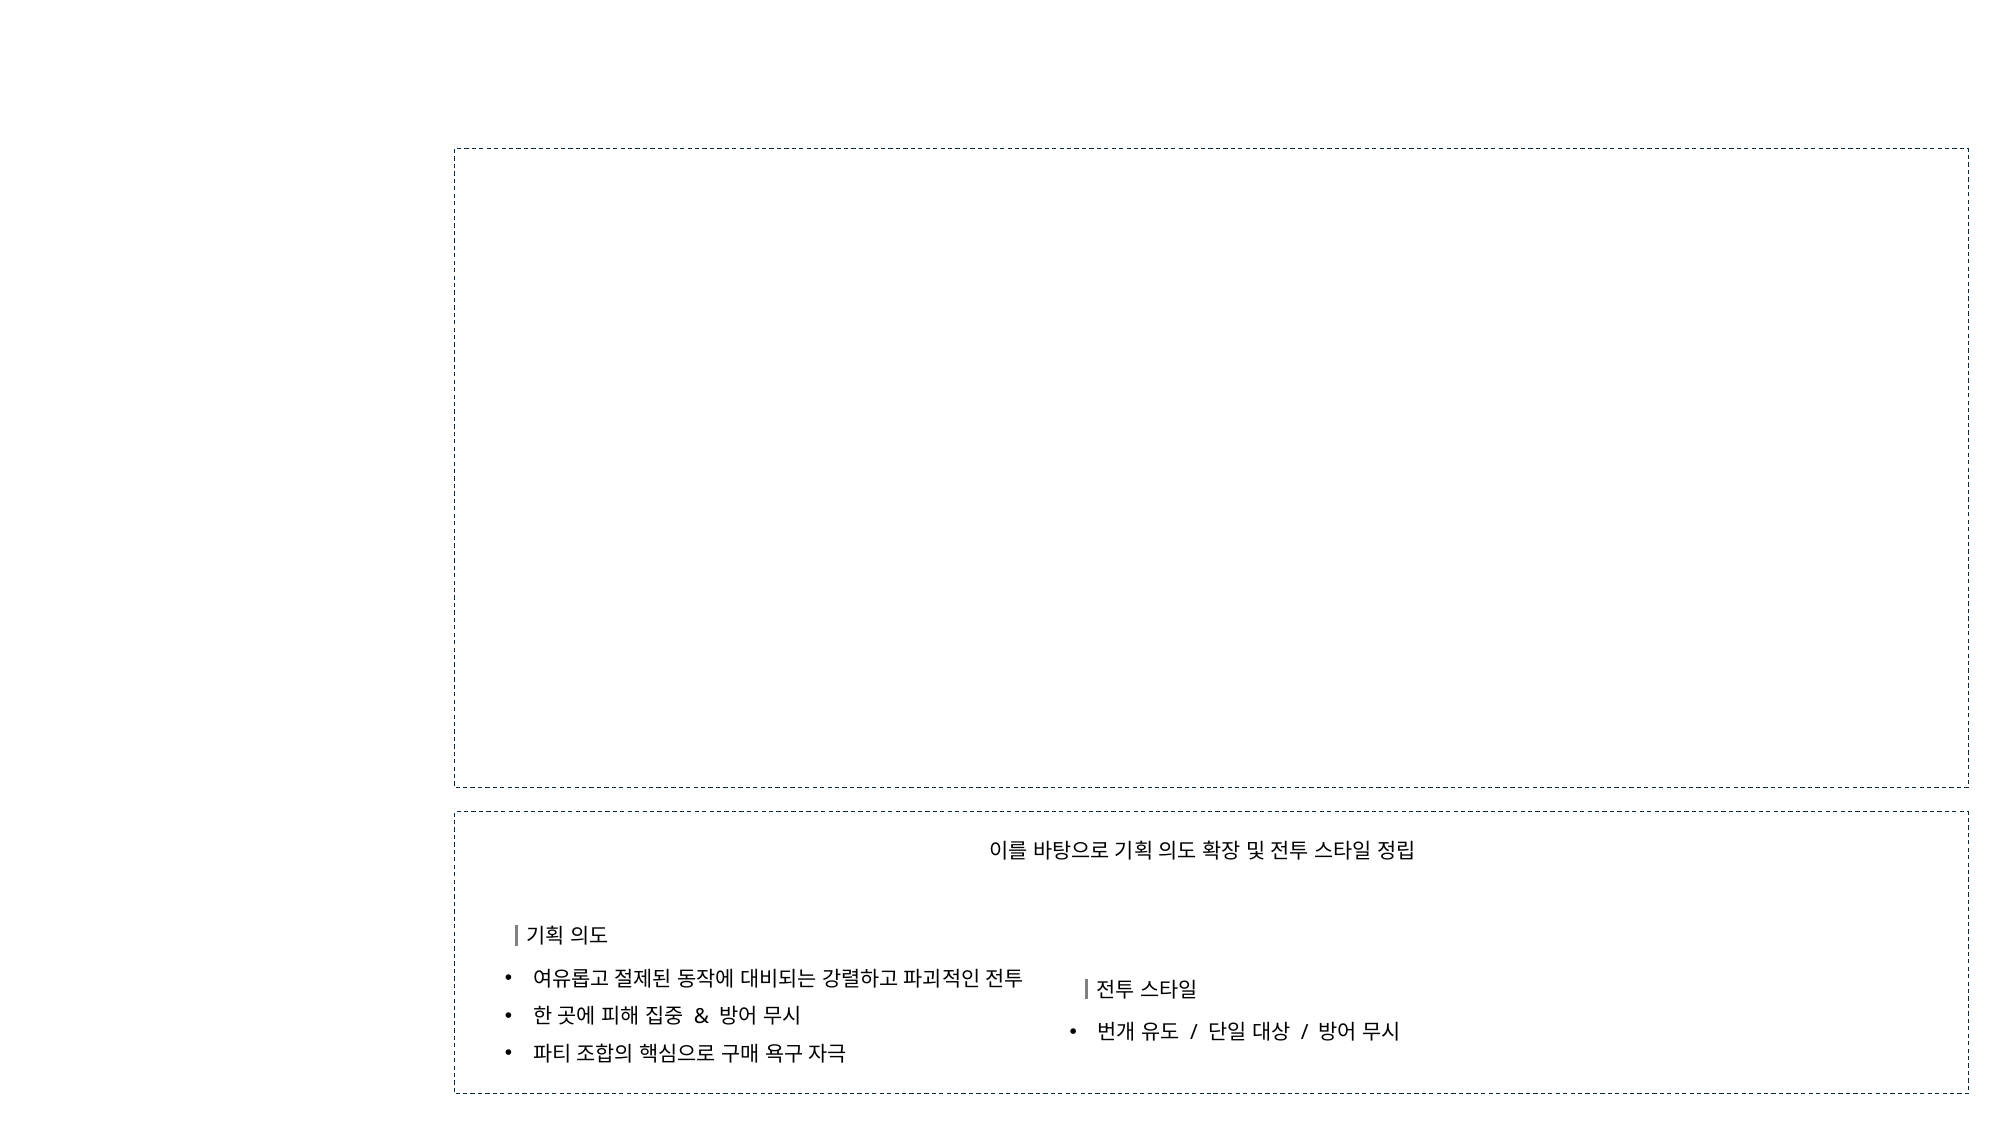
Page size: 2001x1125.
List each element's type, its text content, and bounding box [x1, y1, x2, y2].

text_box [453, 147, 1970, 789]
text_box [1085, 975, 1385, 1045]
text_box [516, 922, 1013, 1067]
text_box [453, 810, 1970, 1096]
text_box 이를 바탕으로 기획 의도 확장 및 전투 스타일 정립 [989, 837, 1416, 863]
